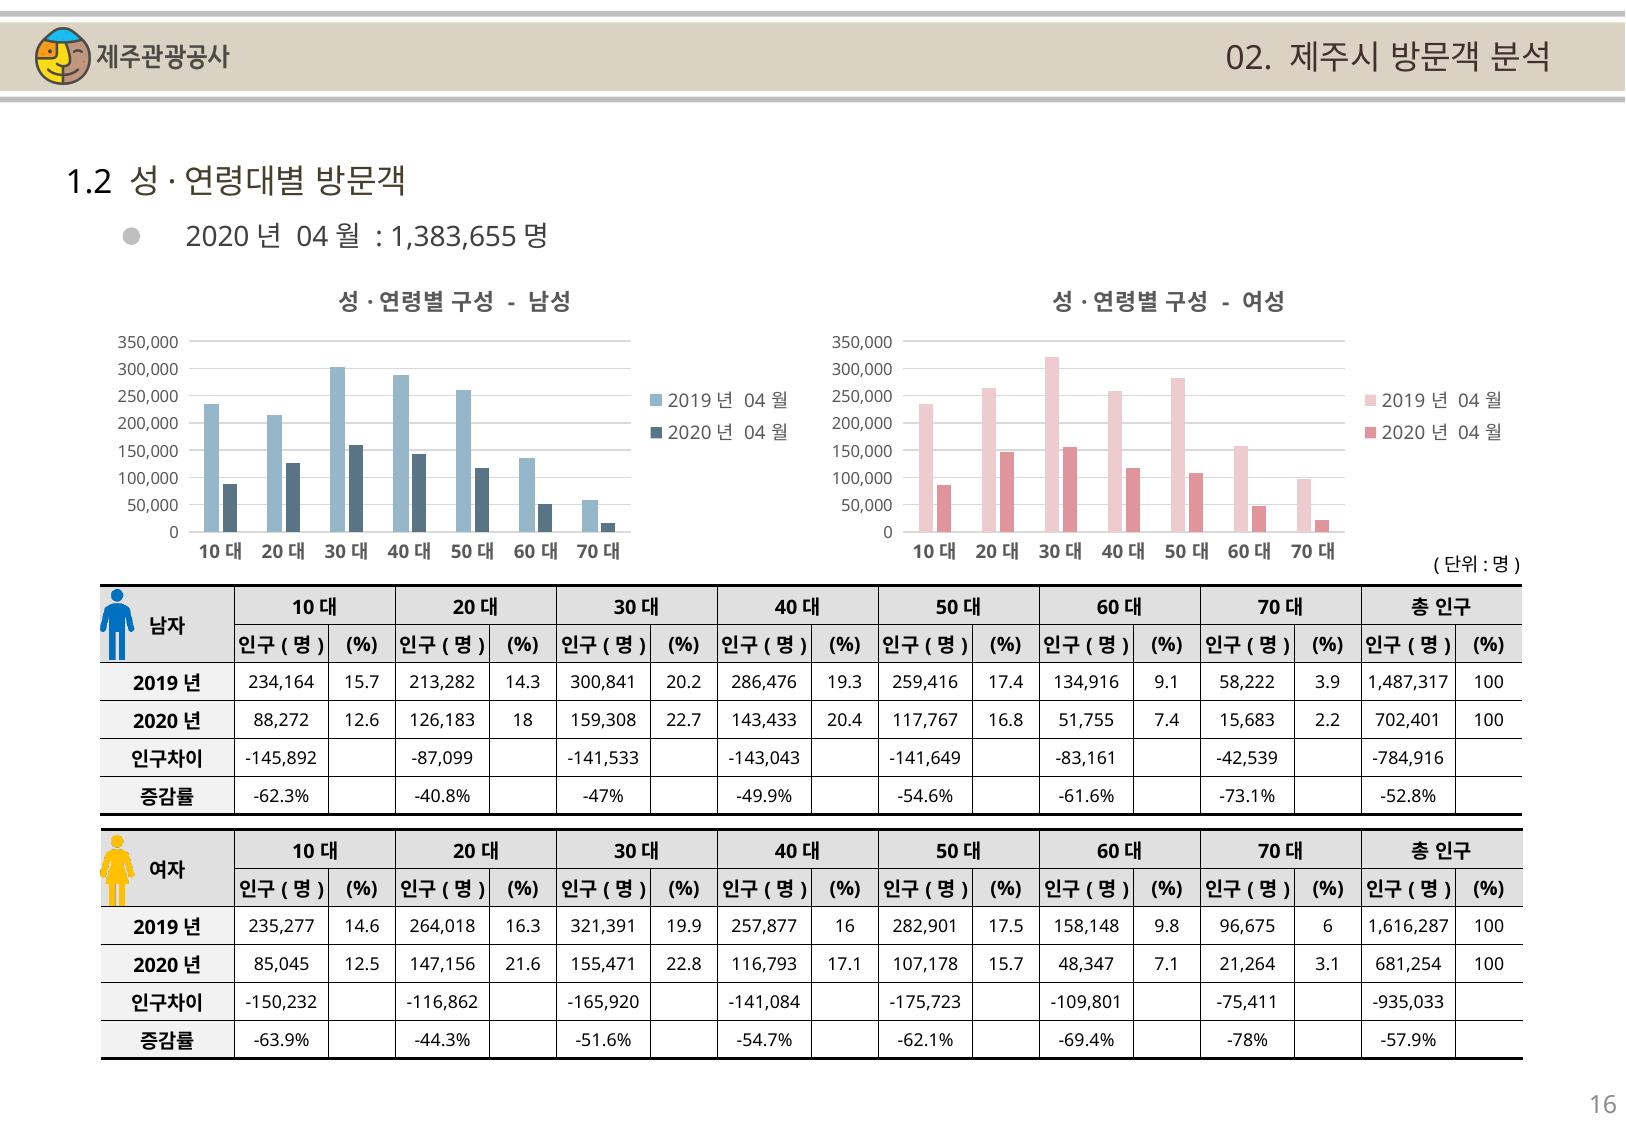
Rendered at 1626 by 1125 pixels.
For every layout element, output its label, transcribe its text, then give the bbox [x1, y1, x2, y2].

table_cell -62.1% [879, 1021, 972, 1057]
table_cell [490, 739, 556, 776]
table_header 70대 [1201, 587, 1361, 624]
table_cell 9.8 [1134, 907, 1200, 944]
table_cell 100 [1456, 663, 1522, 700]
table_cell [812, 739, 878, 776]
table_cell [651, 777, 717, 813]
table_cell 16.3 [490, 907, 556, 944]
table_cell 85,045 [235, 945, 328, 982]
table_cell 인구(명) [1201, 869, 1294, 906]
table_cell 인구(명) [235, 869, 328, 906]
table_header 20대 [396, 831, 556, 868]
table_cell 235,277 [235, 907, 328, 944]
table_header 총 인구 [1362, 831, 1523, 868]
table_cell 증감률 [101, 1021, 234, 1057]
table_cell -47% [557, 777, 650, 813]
table_header 여자 [154, 831, 234, 906]
table_cell 인구(명) [718, 869, 811, 906]
table_cell [651, 1021, 717, 1057]
table_cell 인구(명) [1201, 625, 1294, 662]
picture [78, 586, 154, 662]
table_cell 14.6 [329, 907, 395, 944]
table_cell 143,433 [718, 701, 811, 738]
table_cell 702,401 [1362, 701, 1455, 738]
text_box 02. 제주시 방문객 분석 [1042, 28, 1595, 84]
table_cell 12.5 [329, 945, 395, 982]
table_cell -141,084 [718, 983, 811, 1020]
table_cell 100 [1456, 907, 1523, 944]
table_cell (%) [329, 869, 395, 906]
table_cell [973, 983, 1039, 1020]
table_cell 234,164 [235, 663, 328, 700]
table_cell 2020년 [100, 701, 234, 738]
table_cell [1295, 739, 1361, 776]
table_header 30대 [557, 587, 717, 624]
table_cell -784,916 [1362, 739, 1455, 776]
table_cell [1456, 777, 1522, 813]
table_cell 2.2 [1295, 701, 1361, 738]
table_cell 16 [812, 907, 878, 944]
table_cell (%) [651, 869, 717, 906]
table_cell -165,920 [557, 983, 650, 1020]
table_cell 18 [490, 701, 556, 738]
table_cell 48,347 [1040, 945, 1133, 982]
table_cell 58,222 [1201, 663, 1294, 700]
table_cell 158,148 [1040, 907, 1133, 944]
table_cell -61.6% [1040, 777, 1133, 813]
table_cell 22.7 [651, 701, 717, 738]
table_header 40대 [718, 587, 878, 624]
picture [78, 830, 154, 908]
table_cell 155,471 [557, 945, 650, 982]
table_cell -54.6% [879, 777, 972, 813]
table_cell (%) [812, 625, 878, 662]
table_cell [1134, 777, 1200, 813]
table_cell -69.4% [1040, 1021, 1133, 1057]
table_cell (%) [812, 869, 878, 906]
table_cell [973, 739, 1039, 776]
table_cell -54.7% [718, 1021, 811, 1057]
table_header 40대 [718, 831, 878, 868]
slide_number 16 [1251, 1063, 1618, 1123]
table_cell 100 [1456, 945, 1523, 982]
table_cell (%) [1295, 625, 1361, 662]
table_cell [651, 739, 717, 776]
table_cell 17.5 [973, 907, 1039, 944]
table_header 20대 [396, 587, 556, 624]
table_cell [490, 1021, 556, 1057]
table_cell [1295, 983, 1361, 1020]
table_cell -49.9% [718, 777, 811, 813]
table_cell 22.8 [651, 945, 717, 982]
table_cell [329, 1021, 395, 1057]
table_cell -52.8% [1362, 777, 1455, 813]
table_cell [812, 1021, 878, 1057]
table_cell 107,178 [879, 945, 972, 982]
table_cell -63.9% [235, 1021, 328, 1057]
table_cell 7.4 [1134, 701, 1200, 738]
table_cell -51.6% [557, 1021, 650, 1057]
table_cell 인구차이 [100, 739, 234, 776]
table_cell -57.9% [1362, 1021, 1455, 1057]
table_cell 159,308 [557, 701, 650, 738]
table_cell 3.1 [1295, 945, 1361, 982]
table_cell 19.9 [651, 907, 717, 944]
table_cell [1295, 777, 1361, 813]
table_cell [1295, 1021, 1361, 1057]
table_cell [490, 777, 556, 813]
table_cell 7.1 [1134, 945, 1200, 982]
table_cell (%) [490, 869, 556, 906]
table_header 50대 [879, 587, 1039, 624]
table_cell 인구(명) [1362, 869, 1455, 906]
table_cell 19.3 [812, 663, 878, 700]
table_header 총 인구 [1362, 587, 1522, 624]
table_cell [973, 777, 1039, 813]
table_cell 12.6 [329, 701, 395, 738]
table_cell 2019년 [100, 663, 234, 700]
table_cell 인구차이 [101, 983, 234, 1020]
table_cell 96,675 [1201, 907, 1294, 944]
table_cell 257,877 [718, 907, 811, 944]
text_box [121, 226, 141, 246]
table_header 60대 [1040, 831, 1200, 868]
table_cell 300,841 [557, 663, 650, 700]
table_cell 15,683 [1201, 701, 1294, 738]
table_cell (%) [1456, 625, 1522, 662]
text_box (단위:명) [1419, 545, 1535, 583]
table_cell -87,099 [396, 739, 489, 776]
table_cell 2020년 [101, 945, 234, 982]
table_cell 51,755 [1040, 701, 1133, 738]
table_cell (%) [1295, 869, 1361, 906]
table_cell 321,391 [557, 907, 650, 944]
table_cell 6 [1295, 907, 1361, 944]
chart [817, 262, 1522, 571]
table_cell 9.1 [1134, 663, 1200, 700]
table_cell -109,801 [1040, 983, 1133, 1020]
table_cell -935,033 [1362, 983, 1455, 1020]
table_cell 14.3 [490, 663, 556, 700]
table_cell 2019년 [101, 907, 234, 944]
table_cell -143,043 [718, 739, 811, 776]
table_cell 인구(명) [235, 625, 328, 662]
table_cell (%) [973, 625, 1039, 662]
table_cell 21.6 [490, 945, 556, 982]
picture [31, 26, 232, 87]
table_cell (%) [1134, 869, 1200, 906]
table_cell [1134, 739, 1200, 776]
table_header 60대 [1040, 587, 1200, 624]
table_cell 259,416 [879, 663, 972, 700]
table_cell 15.7 [329, 663, 395, 700]
table_cell [651, 983, 717, 1020]
table_cell [490, 983, 556, 1020]
table_cell 100 [1456, 701, 1522, 738]
table_cell (%) [973, 869, 1039, 906]
table_header 30대 [557, 831, 717, 868]
table_cell -116,862 [396, 983, 489, 1020]
table_cell 1,616,287 [1362, 907, 1455, 944]
table_cell 20.2 [651, 663, 717, 700]
table_cell 21,264 [1201, 945, 1294, 982]
table_header 50대 [879, 831, 1039, 868]
table_cell -73.1% [1201, 777, 1294, 813]
table_cell (%) [1456, 869, 1523, 906]
table_cell 88,272 [235, 701, 328, 738]
table_cell 1,487,317 [1362, 663, 1455, 700]
table_cell 인구(명) [396, 869, 489, 906]
table_cell 인구(명) [879, 869, 972, 906]
table_cell 117,767 [879, 701, 972, 738]
table_cell -83,161 [1040, 739, 1133, 776]
table_cell 20.4 [812, 701, 878, 738]
table_cell 681,254 [1362, 945, 1455, 982]
text_box 1.2 성·연령대별 방문객 [50, 152, 1144, 208]
table_header 70대 [1201, 831, 1361, 868]
table_cell (%) [651, 625, 717, 662]
table_cell [973, 1021, 1039, 1057]
table_cell 인구(명) [557, 869, 650, 906]
table_cell 286,476 [718, 663, 811, 700]
table_cell 인구(명) [396, 625, 489, 662]
table_cell 17.1 [812, 945, 878, 982]
table_cell [1134, 1021, 1200, 1057]
table_cell -141,649 [879, 739, 972, 776]
table_header 10대 [235, 831, 395, 868]
table_cell [1134, 983, 1200, 1020]
table_cell 147,156 [396, 945, 489, 982]
table_cell [1456, 983, 1523, 1020]
table_cell -141,533 [557, 739, 650, 776]
table_cell [812, 777, 878, 813]
table_cell (%) [490, 625, 556, 662]
table_cell [1456, 1021, 1523, 1057]
text_box 2020년 04월 : 1,383,655명 [170, 210, 565, 260]
table_cell 15.7 [973, 945, 1039, 982]
table_cell 인구(명) [718, 625, 811, 662]
table_cell [1456, 739, 1522, 776]
table_cell -42,539 [1201, 739, 1294, 776]
table_cell (%) [329, 625, 395, 662]
table_cell 16.8 [973, 701, 1039, 738]
table_header 10대 [235, 587, 395, 624]
table_cell -78% [1201, 1021, 1294, 1057]
table_cell 인구(명) [1040, 625, 1133, 662]
table_cell 3.9 [1295, 663, 1361, 700]
table_cell [329, 983, 395, 1020]
table_cell 213,282 [396, 663, 489, 700]
table_header 남자 [154, 587, 234, 662]
table_cell [329, 739, 395, 776]
table_cell (%) [1134, 625, 1200, 662]
table_cell -44.3% [396, 1021, 489, 1057]
chart [103, 262, 808, 571]
table_cell -175,723 [879, 983, 972, 1020]
table_cell 282,901 [879, 907, 972, 944]
table_cell 인구(명) [557, 625, 650, 662]
table_cell -145,892 [235, 739, 328, 776]
table_cell -150,232 [235, 983, 328, 1020]
table_cell 인구(명) [1040, 869, 1133, 906]
table_cell 인구(명) [1362, 625, 1455, 662]
table_cell 인구(명) [879, 625, 972, 662]
table_cell 증감률 [100, 777, 234, 813]
table_cell [812, 983, 878, 1020]
table_cell -62.3% [235, 777, 328, 813]
table_cell -40.8% [396, 777, 489, 813]
table_cell [329, 777, 395, 813]
table_cell -75,411 [1201, 983, 1294, 1020]
table_cell 116,793 [718, 945, 811, 982]
table_cell 264,018 [396, 907, 489, 944]
table_cell 17.4 [973, 663, 1039, 700]
table_cell 126,183 [396, 701, 489, 738]
table_cell 134,916 [1040, 663, 1133, 700]
